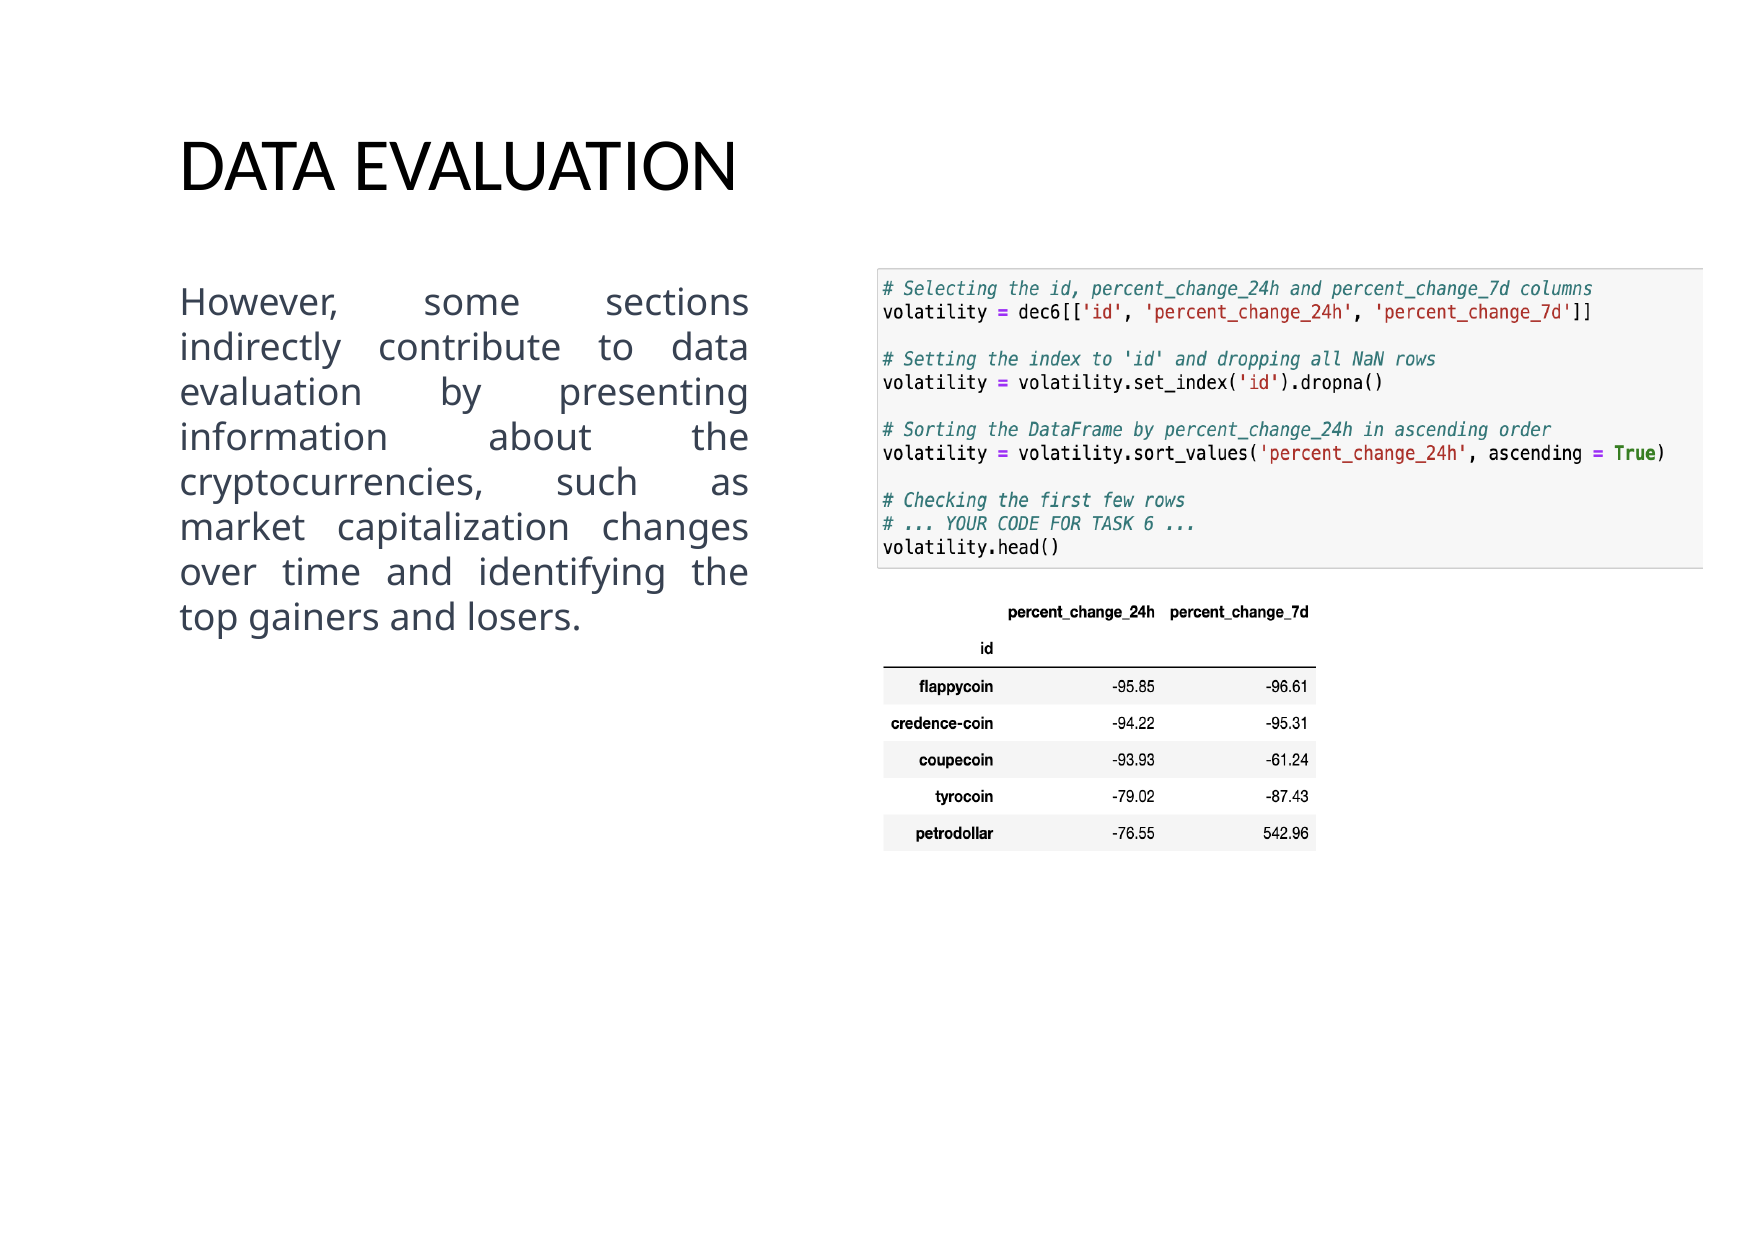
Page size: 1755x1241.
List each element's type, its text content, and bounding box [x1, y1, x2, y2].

text_box DATA EVALUATION [164, 107, 898, 213]
picture [876, 265, 1703, 866]
text_box However, some sections indirectly contribute to data evaluation by presenting information about the cryptocurrencies, such as market capitalization changes over time and identifying the top gainers and losers. [164, 270, 765, 645]
